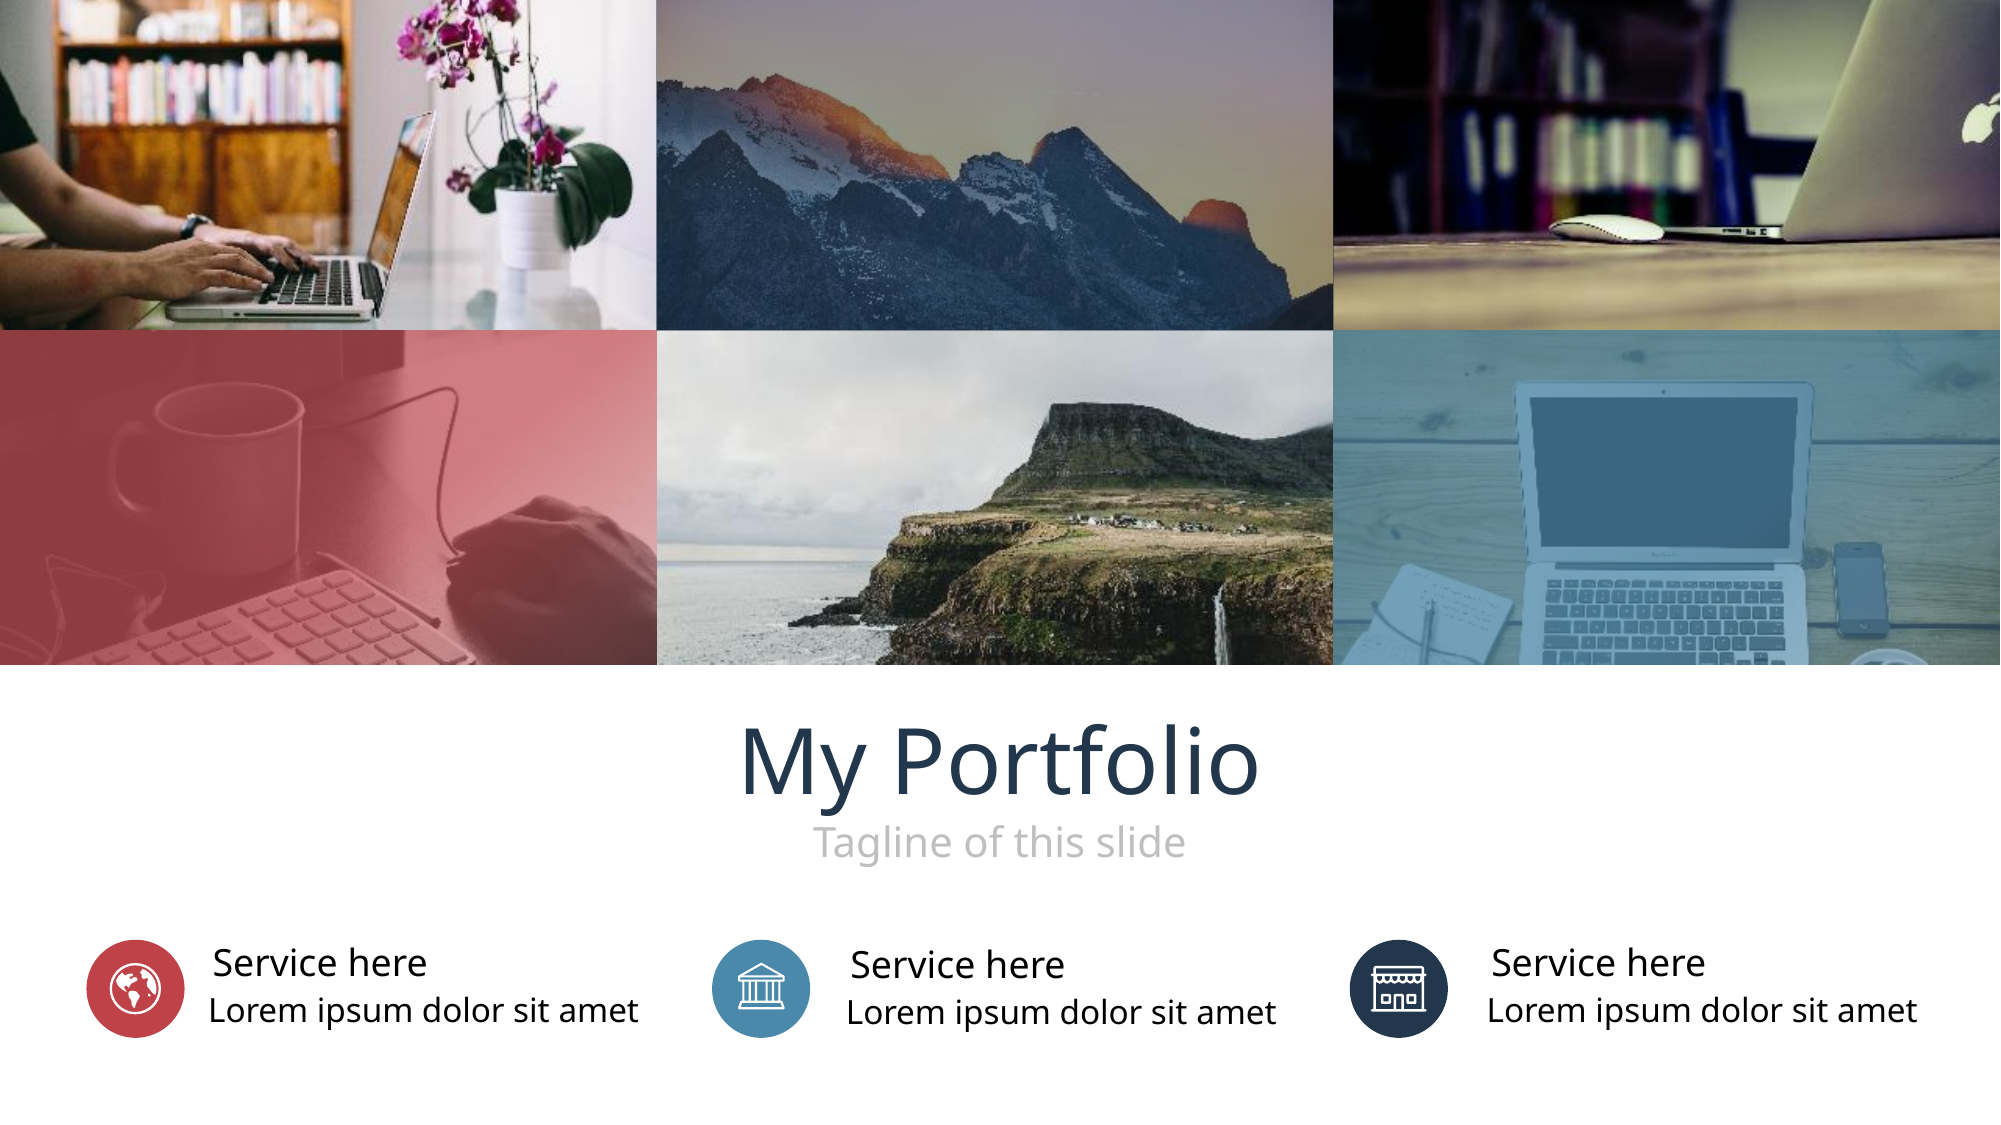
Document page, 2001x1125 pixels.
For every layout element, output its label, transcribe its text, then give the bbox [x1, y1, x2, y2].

text_box [658, 332, 1332, 665]
text_box [0, 329, 658, 666]
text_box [711, 933, 1298, 1040]
text_box [0, 0, 656, 329]
text_box My Portfolio [590, 695, 1410, 808]
text_box [1334, 0, 2000, 329]
text_box [656, 0, 1334, 332]
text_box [86, 931, 660, 1038]
text_box Tagline of this slide [590, 808, 1410, 874]
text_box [1349, 931, 1938, 1038]
text_box [1332, 329, 2000, 666]
